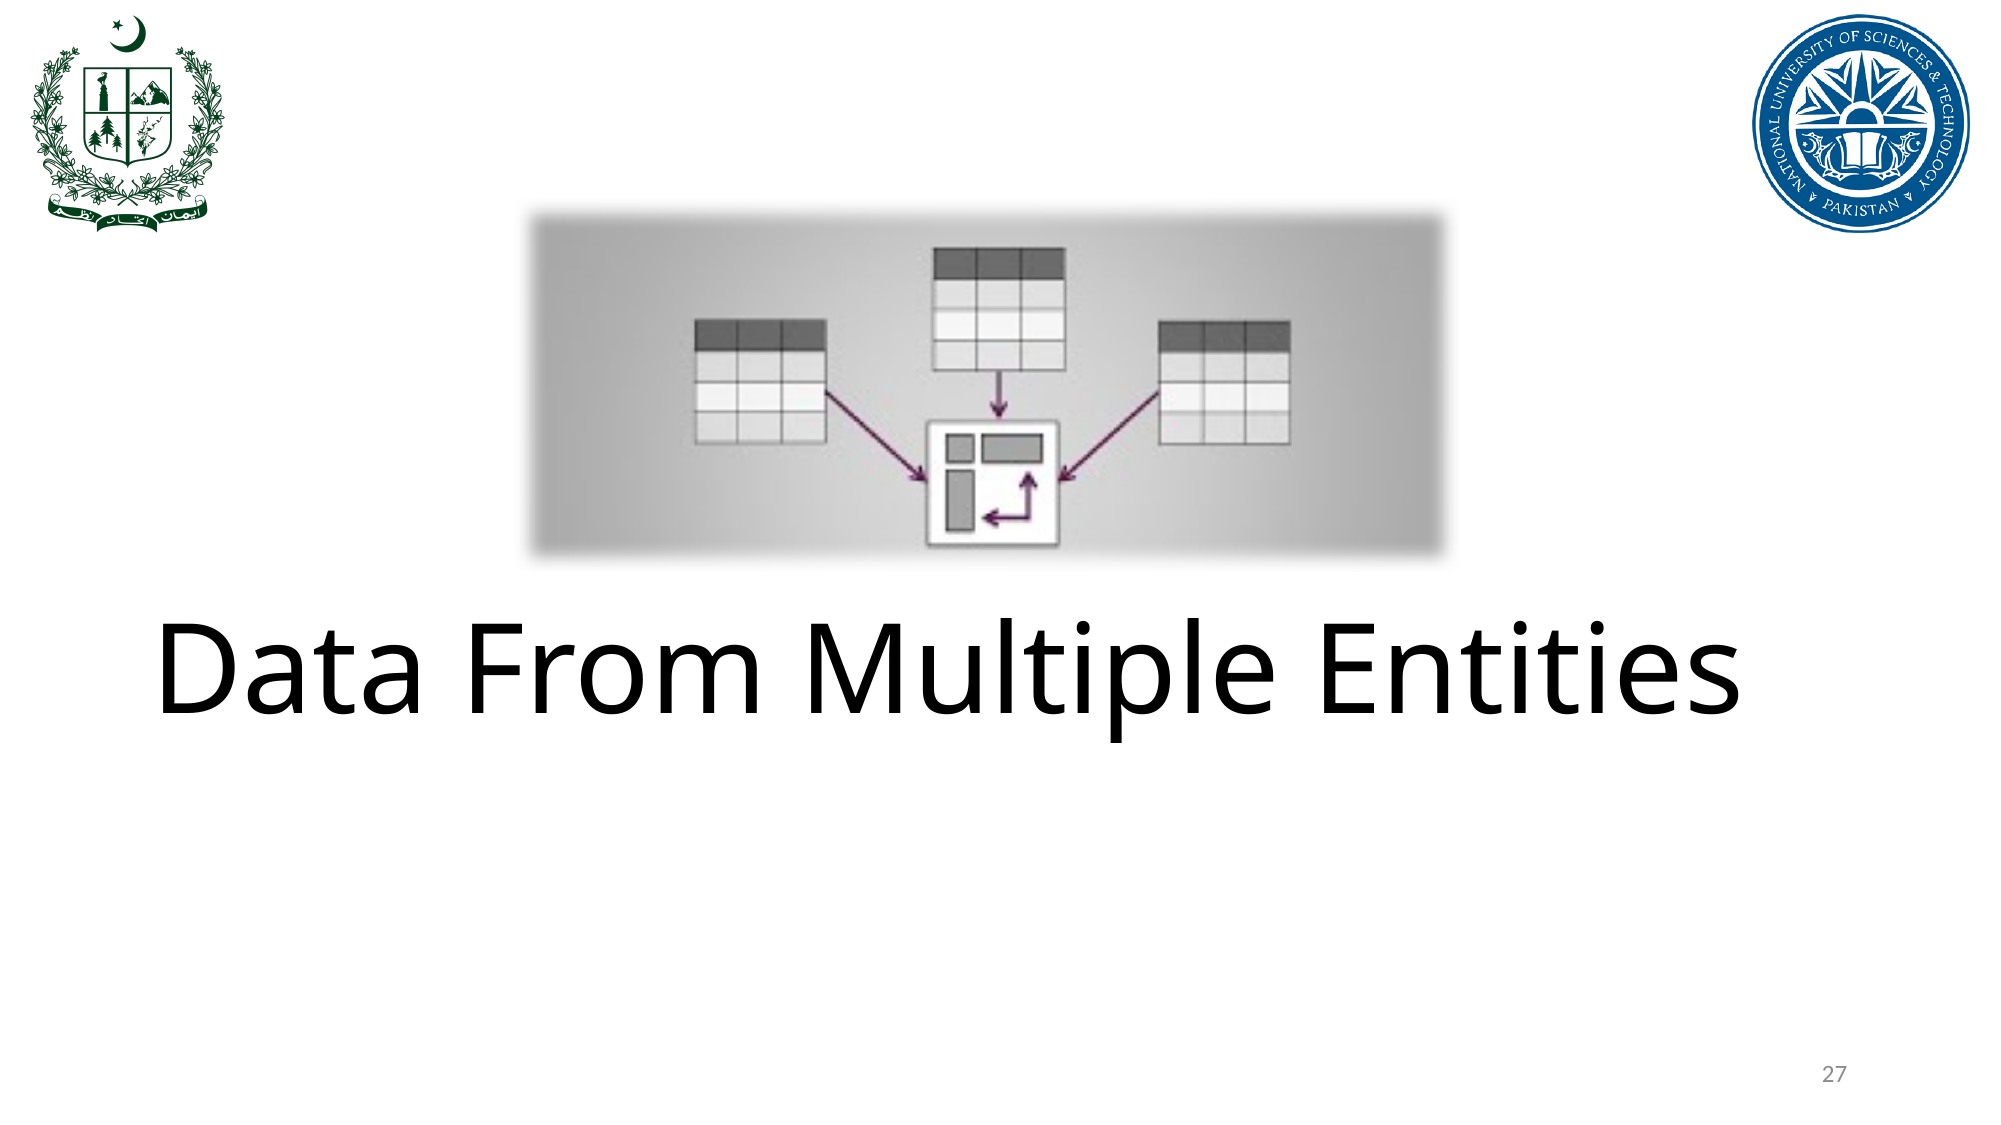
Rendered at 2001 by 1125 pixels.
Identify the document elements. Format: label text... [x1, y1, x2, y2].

title Data From Multiple Entities [136, 280, 1862, 749]
picture [30, 15, 225, 233]
picture [513, 197, 1459, 572]
picture [1752, 14, 1970, 233]
slide_number 27 [1412, 1042, 1863, 1103]
